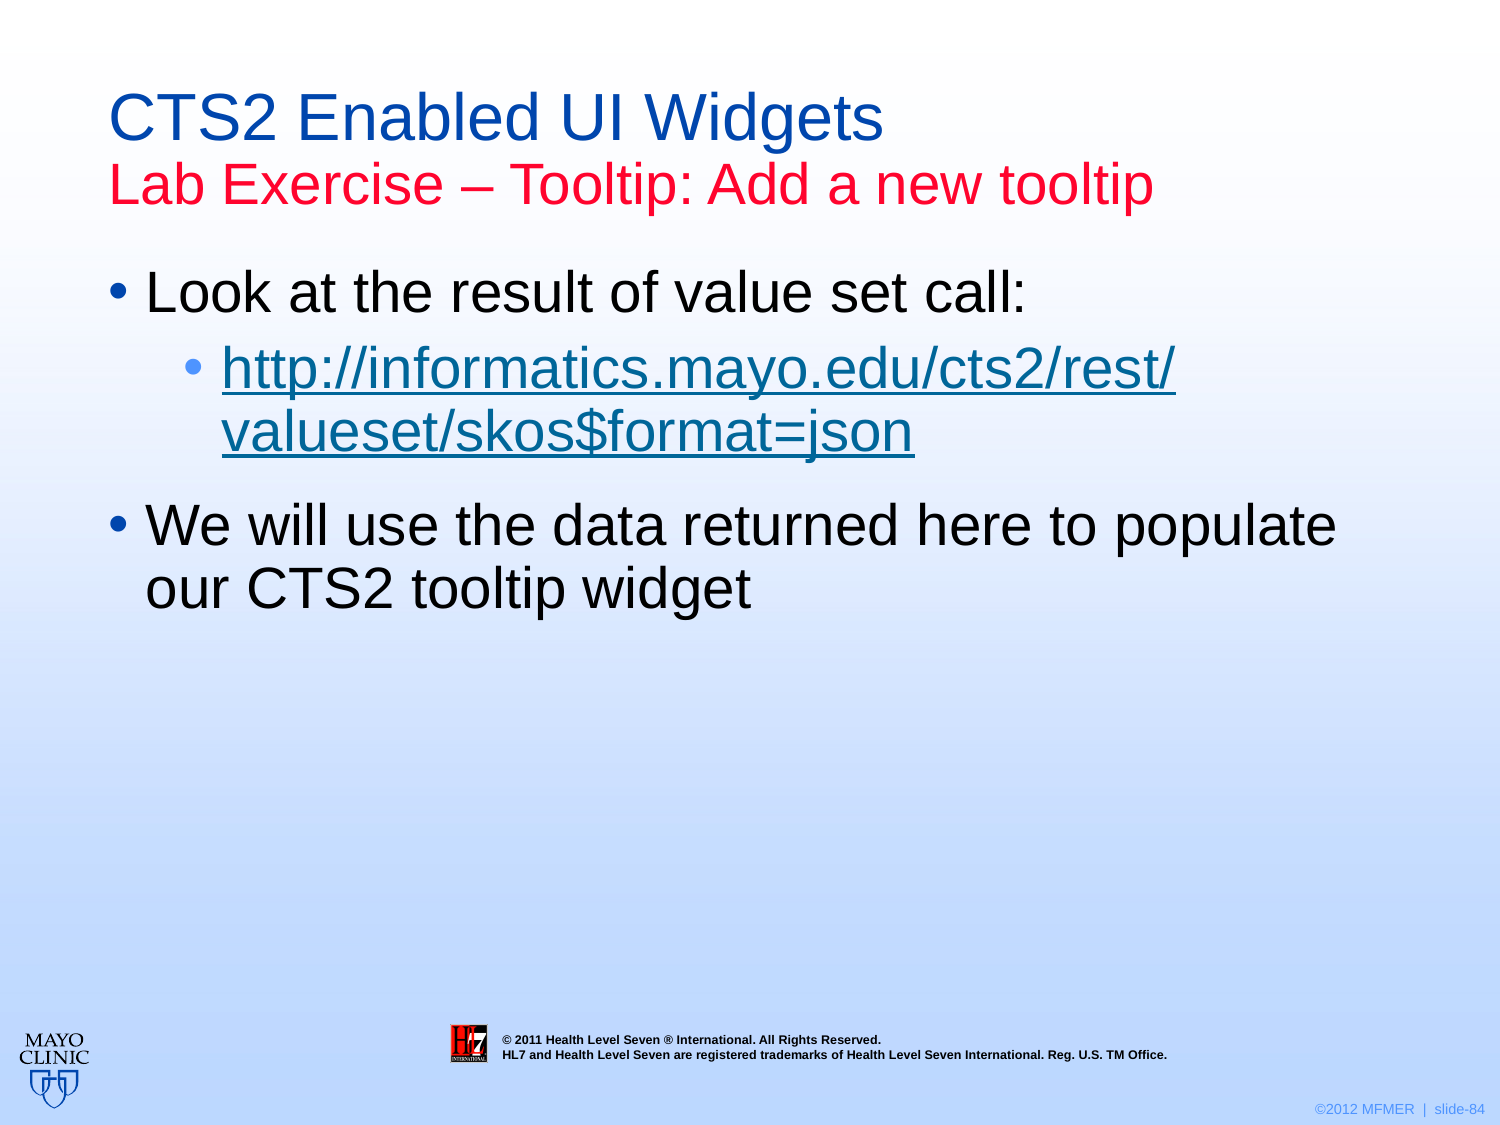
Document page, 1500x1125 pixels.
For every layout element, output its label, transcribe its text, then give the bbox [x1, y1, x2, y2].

picture [0, 0, 1500, 1125]
list Look at the result of value set call: http://informatics.mayo.edu/cts2/rest/valueset/skos$format=json We will use the data returned here to populate our CTS2 tooltip widget [108, 224, 1392, 1013]
title CTS2 Enabled UI Widgets Lab Exercise – Tooltip: Add a new tooltip [108, 0, 1392, 224]
